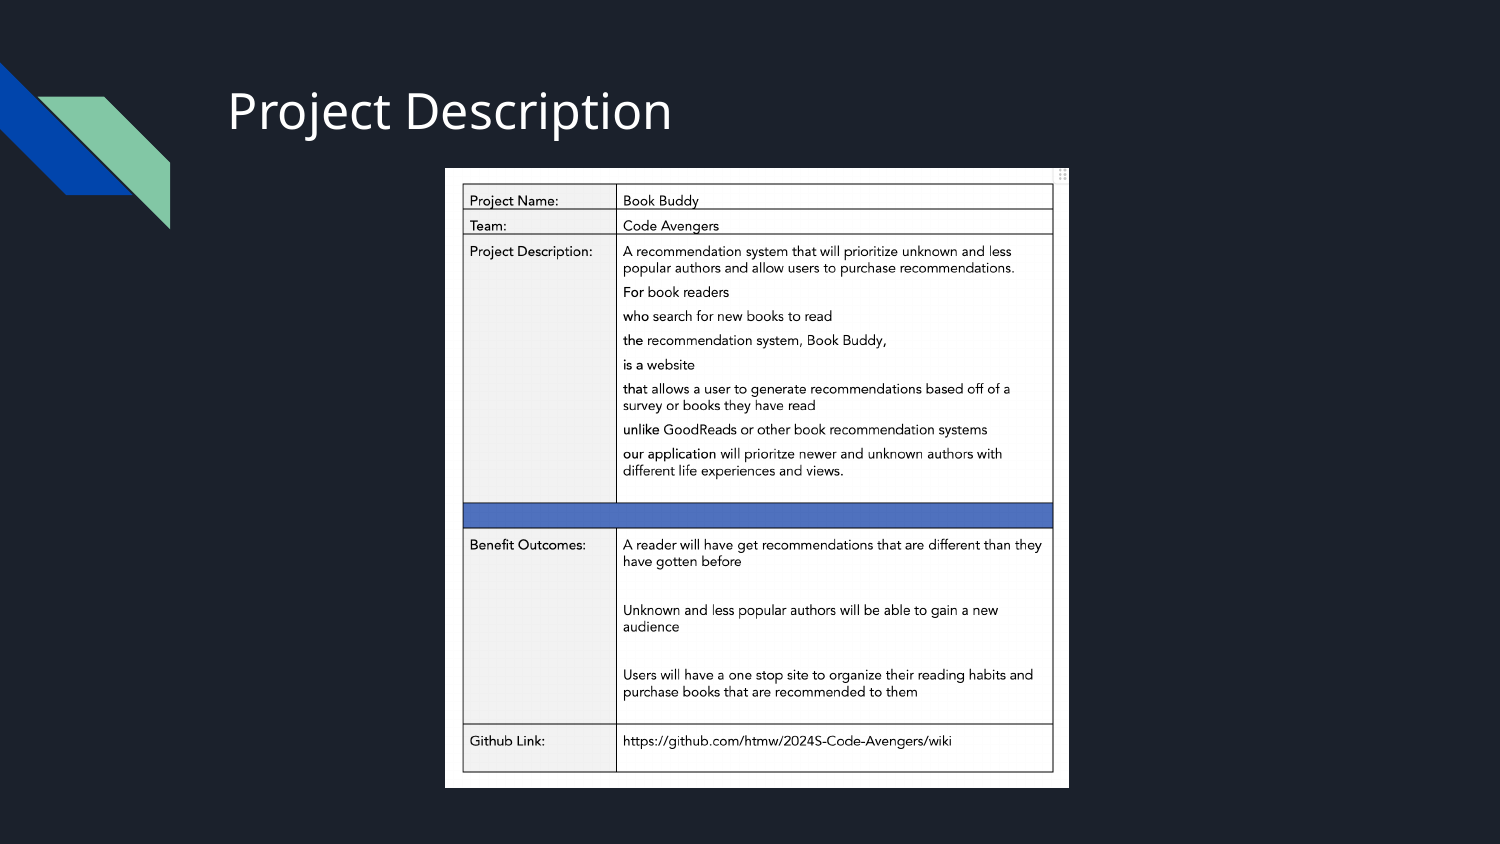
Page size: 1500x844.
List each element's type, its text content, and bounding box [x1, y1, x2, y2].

picture [445, 168, 1069, 789]
title Project Description [212, 64, 836, 169]
